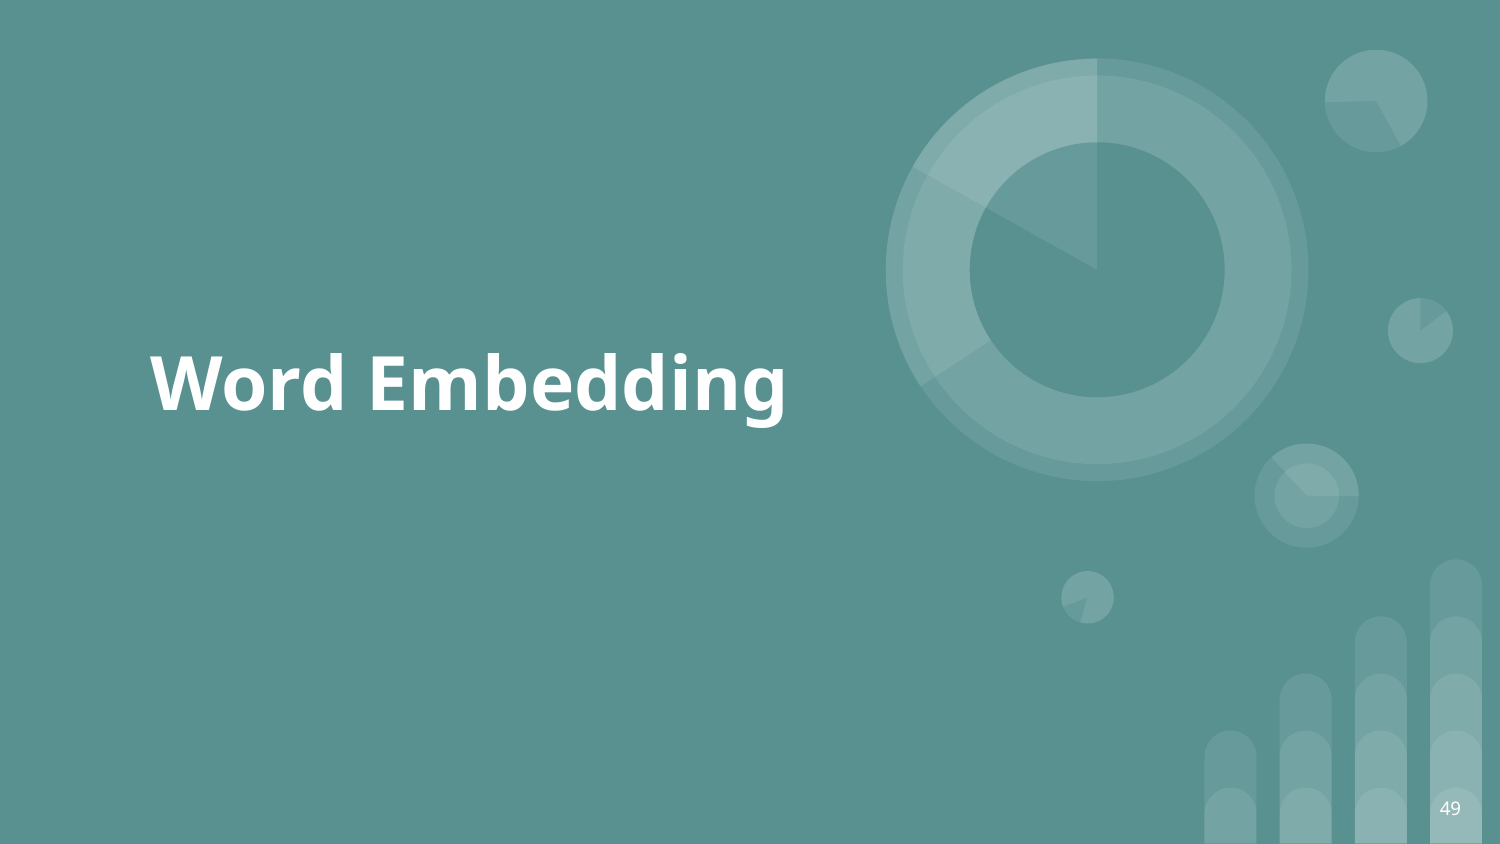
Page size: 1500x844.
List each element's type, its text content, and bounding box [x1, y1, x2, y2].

title Word Embedding [135, 264, 1294, 572]
slide_number ‹#› [1386, 777, 1477, 842]
